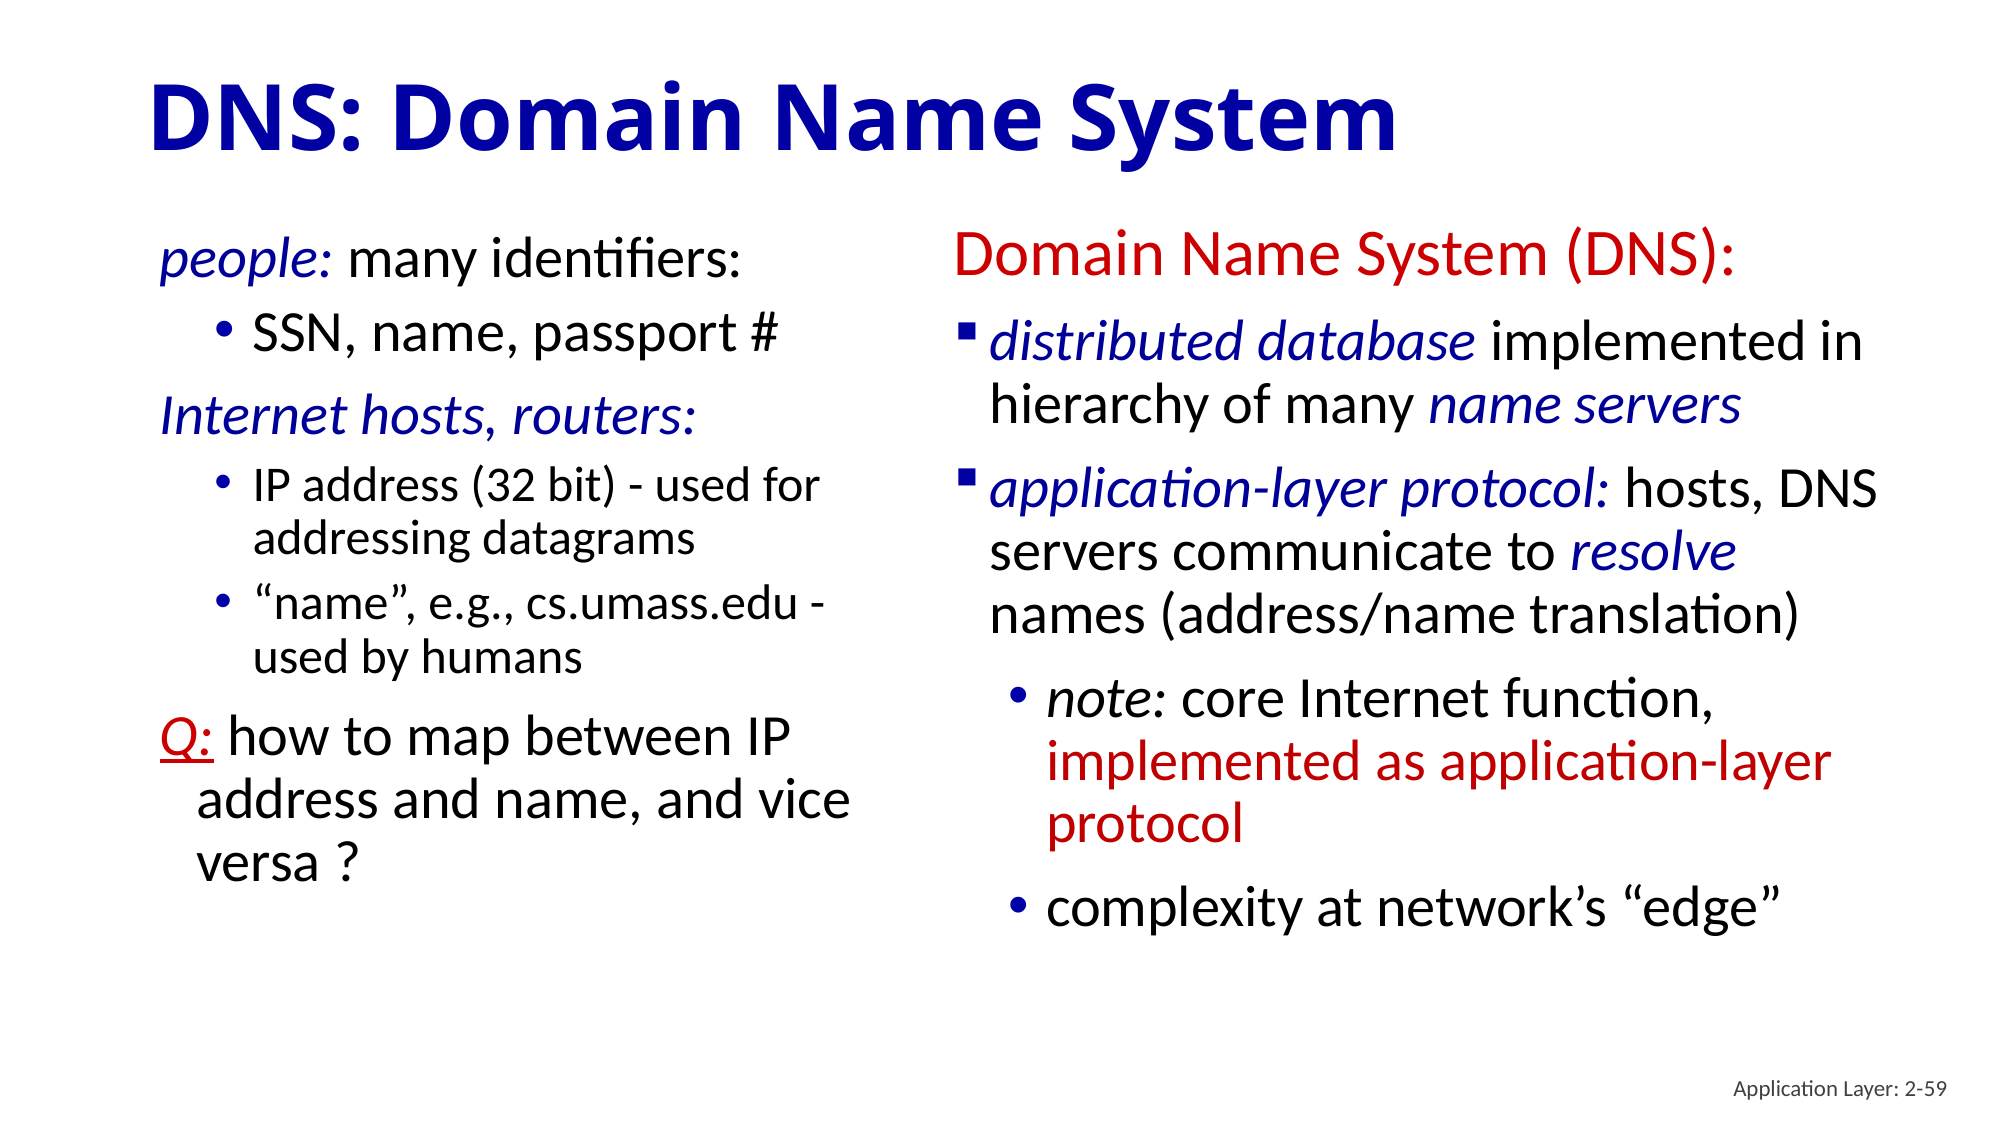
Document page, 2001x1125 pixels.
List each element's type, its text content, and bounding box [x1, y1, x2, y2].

text_box Domain Name System (DNS): distributed database implemented in hierarchy of many name servers application-layer protocol: hosts, DNS servers communicate to resolve names (address/name translation) note: core Internet function, implemented as application-layer protocol complexity at network’s “edge” [917, 210, 1916, 1032]
slide_number Application Layer: 2-59 [1512, 1056, 1963, 1117]
title DNS: Domain Name System [131, 47, 1856, 195]
text_box people: many identifiers: SSN, name, passport # Internet hosts, routers: IP address (32 bit) - used for addressing datagrams “name”, e.g., cs.umass.edu - used by humans Q: how to map between IP address and name, and vice versa ? [123, 219, 917, 983]
